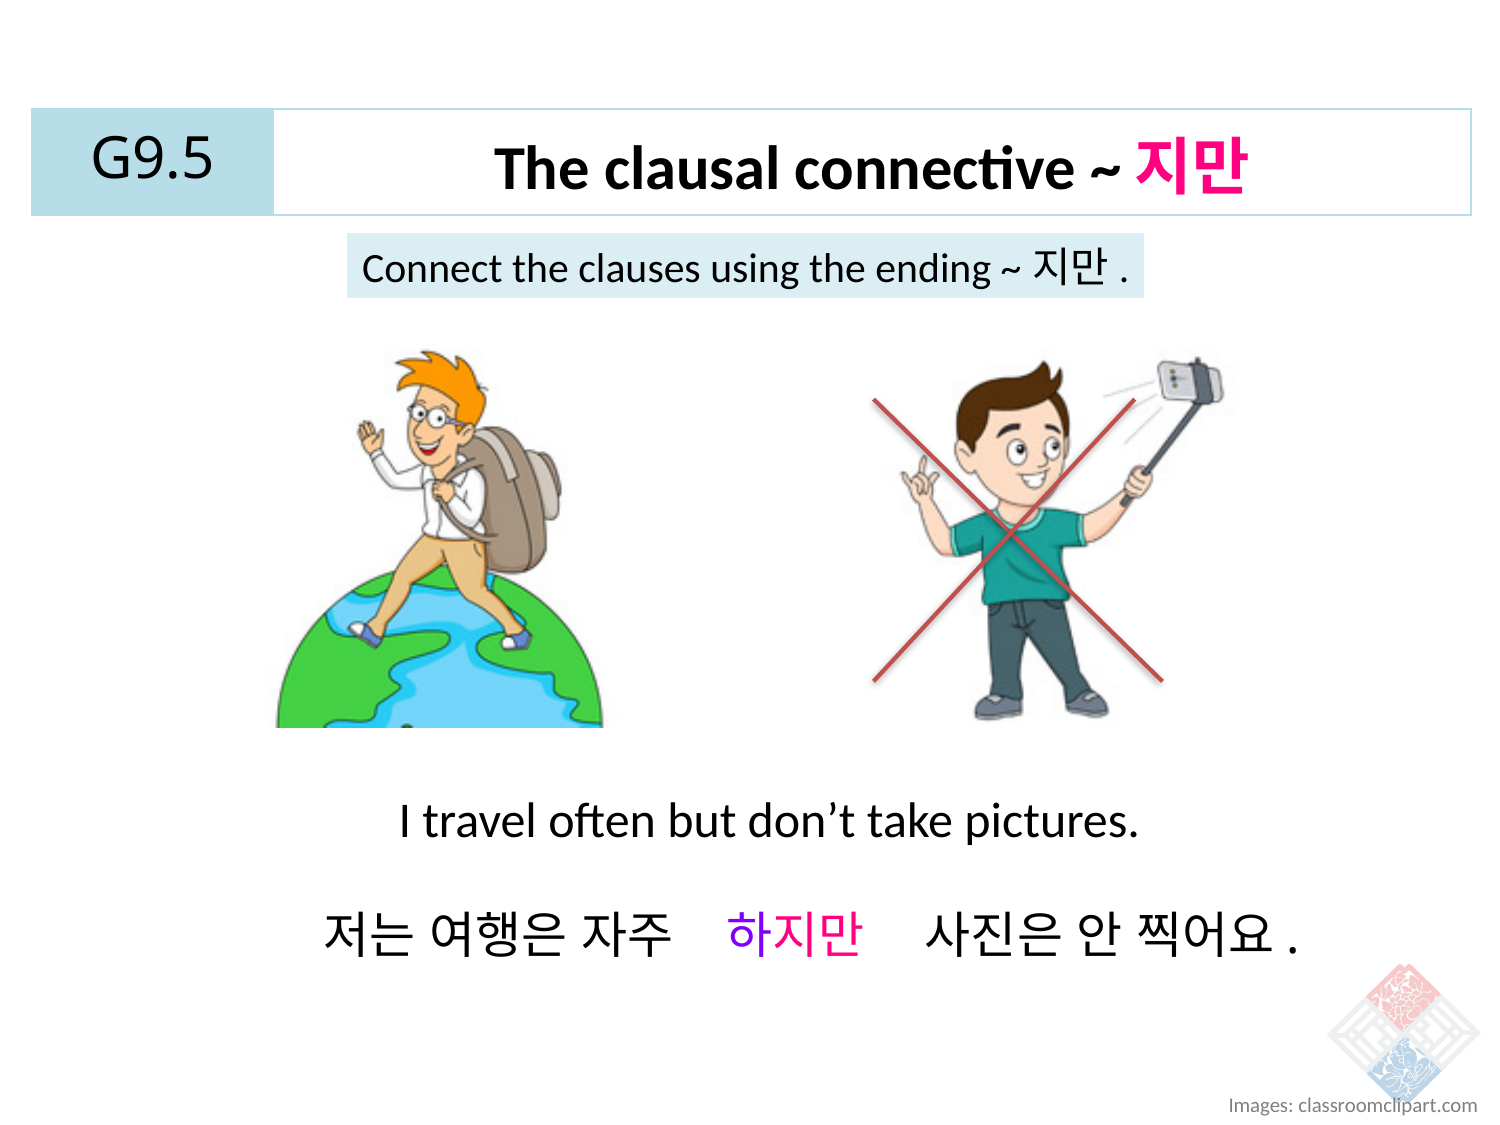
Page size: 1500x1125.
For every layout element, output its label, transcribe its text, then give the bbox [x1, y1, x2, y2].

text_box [873, 398, 1135, 682]
table_header G9.5 [32, 110, 272, 214]
text_box Connect the clauses using the ending ~지만. [347, 233, 1145, 298]
picture [869, 349, 1277, 728]
picture [251, 333, 658, 728]
text_box 하지만 [697, 895, 893, 971]
text_box Images: classroomclipart.com [1213, 1084, 1493, 1125]
text_box 저는 여행은 자주 ( 하다 ) 사진은 안 찍어요. [893, 895, 1316, 971]
table_header The clausal connective ~지만 [274, 110, 1470, 214]
text_box 저는 여행은 자주 ( 하다 ) 사진은 안 찍어요. [309, 895, 697, 971]
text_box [1135, 398, 1163, 682]
text_box I travel often but don’t take pictures. [383, 779, 1156, 855]
